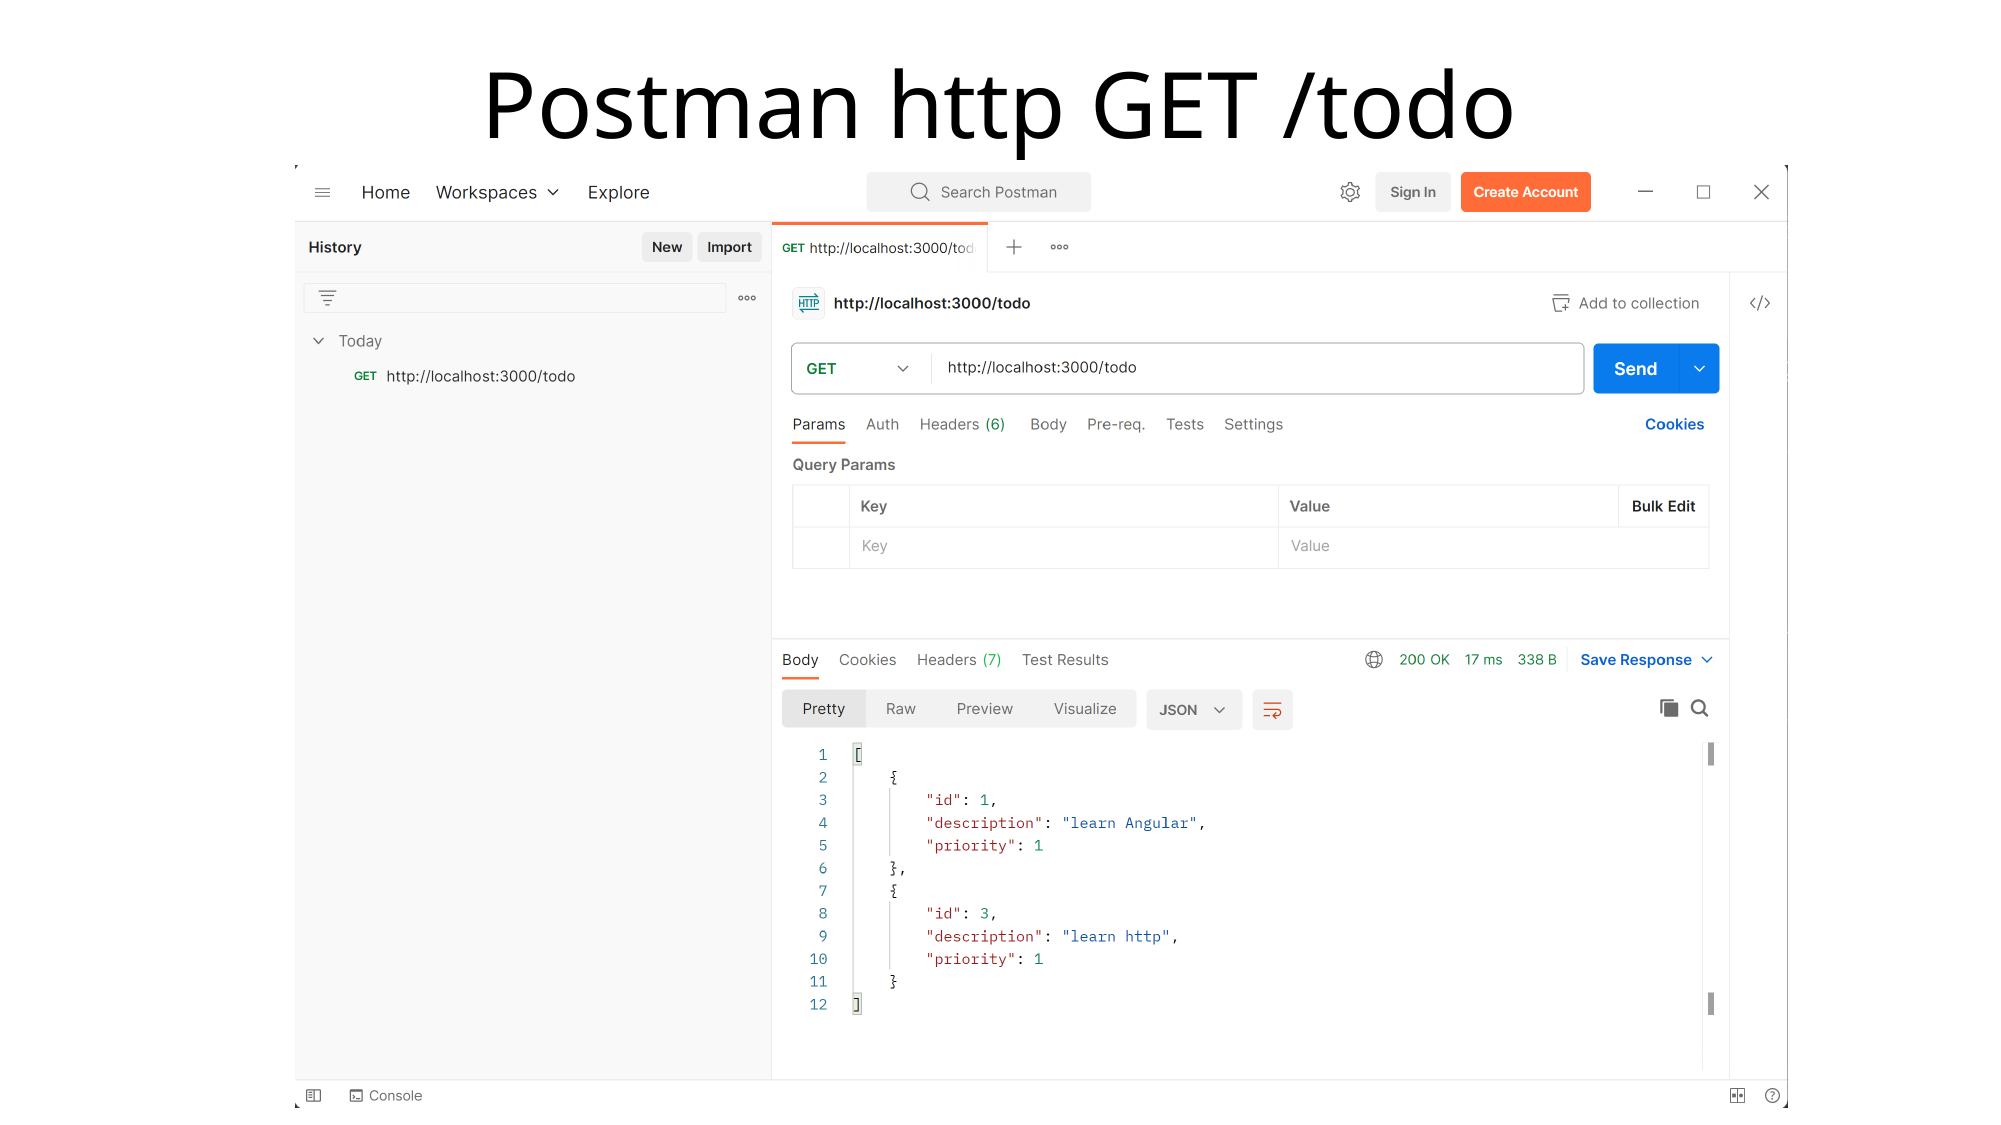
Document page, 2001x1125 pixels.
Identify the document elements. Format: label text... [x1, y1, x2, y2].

picture [295, 165, 1788, 1108]
title Postman http GET /todo [137, 0, 1863, 218]
